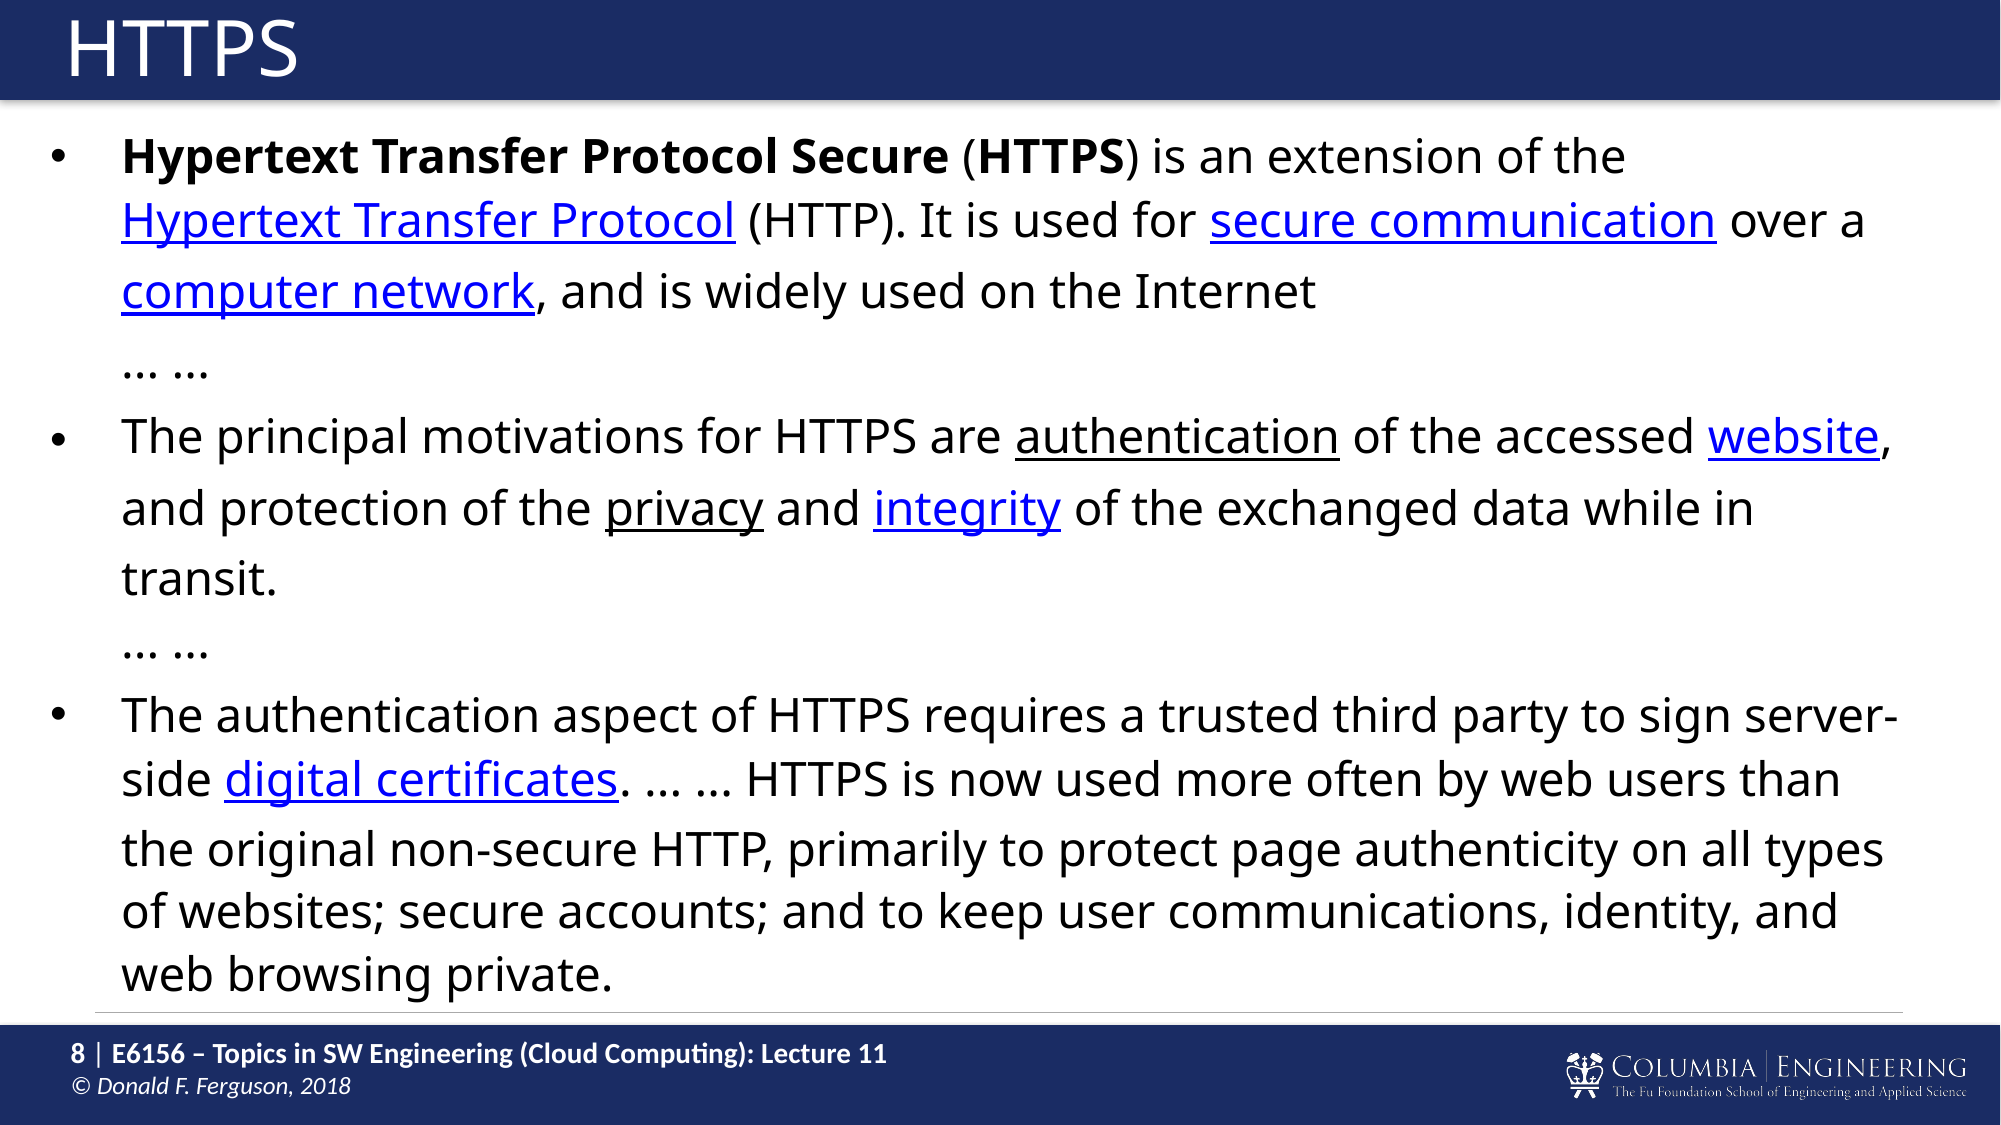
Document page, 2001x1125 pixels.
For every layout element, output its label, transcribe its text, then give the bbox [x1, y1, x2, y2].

title HTTPS [50, 2, 1861, 88]
list Hypertext Transfer Protocol Secure (HTTPS) is an extension of the Hypertext Transfer Protocol (HTTP). It is used for secure communication over a computer network, and is widely used on the Internet ... ... The principal motivations for HTTPS are authentication of the accessed website, and protection of the privacy and integrity of the exchanged data while in transit. ... ... The authentication aspect of HTTPS requires a trusted third party to sign server-side digital certificates. ... ... HTTPS is now used more often by web users than the original non-secure HTTP, primarily to protect page authenticity on all types of websites; secure accounts; and to keep user communications, identity, and web browsing private. [50, 120, 1909, 1006]
